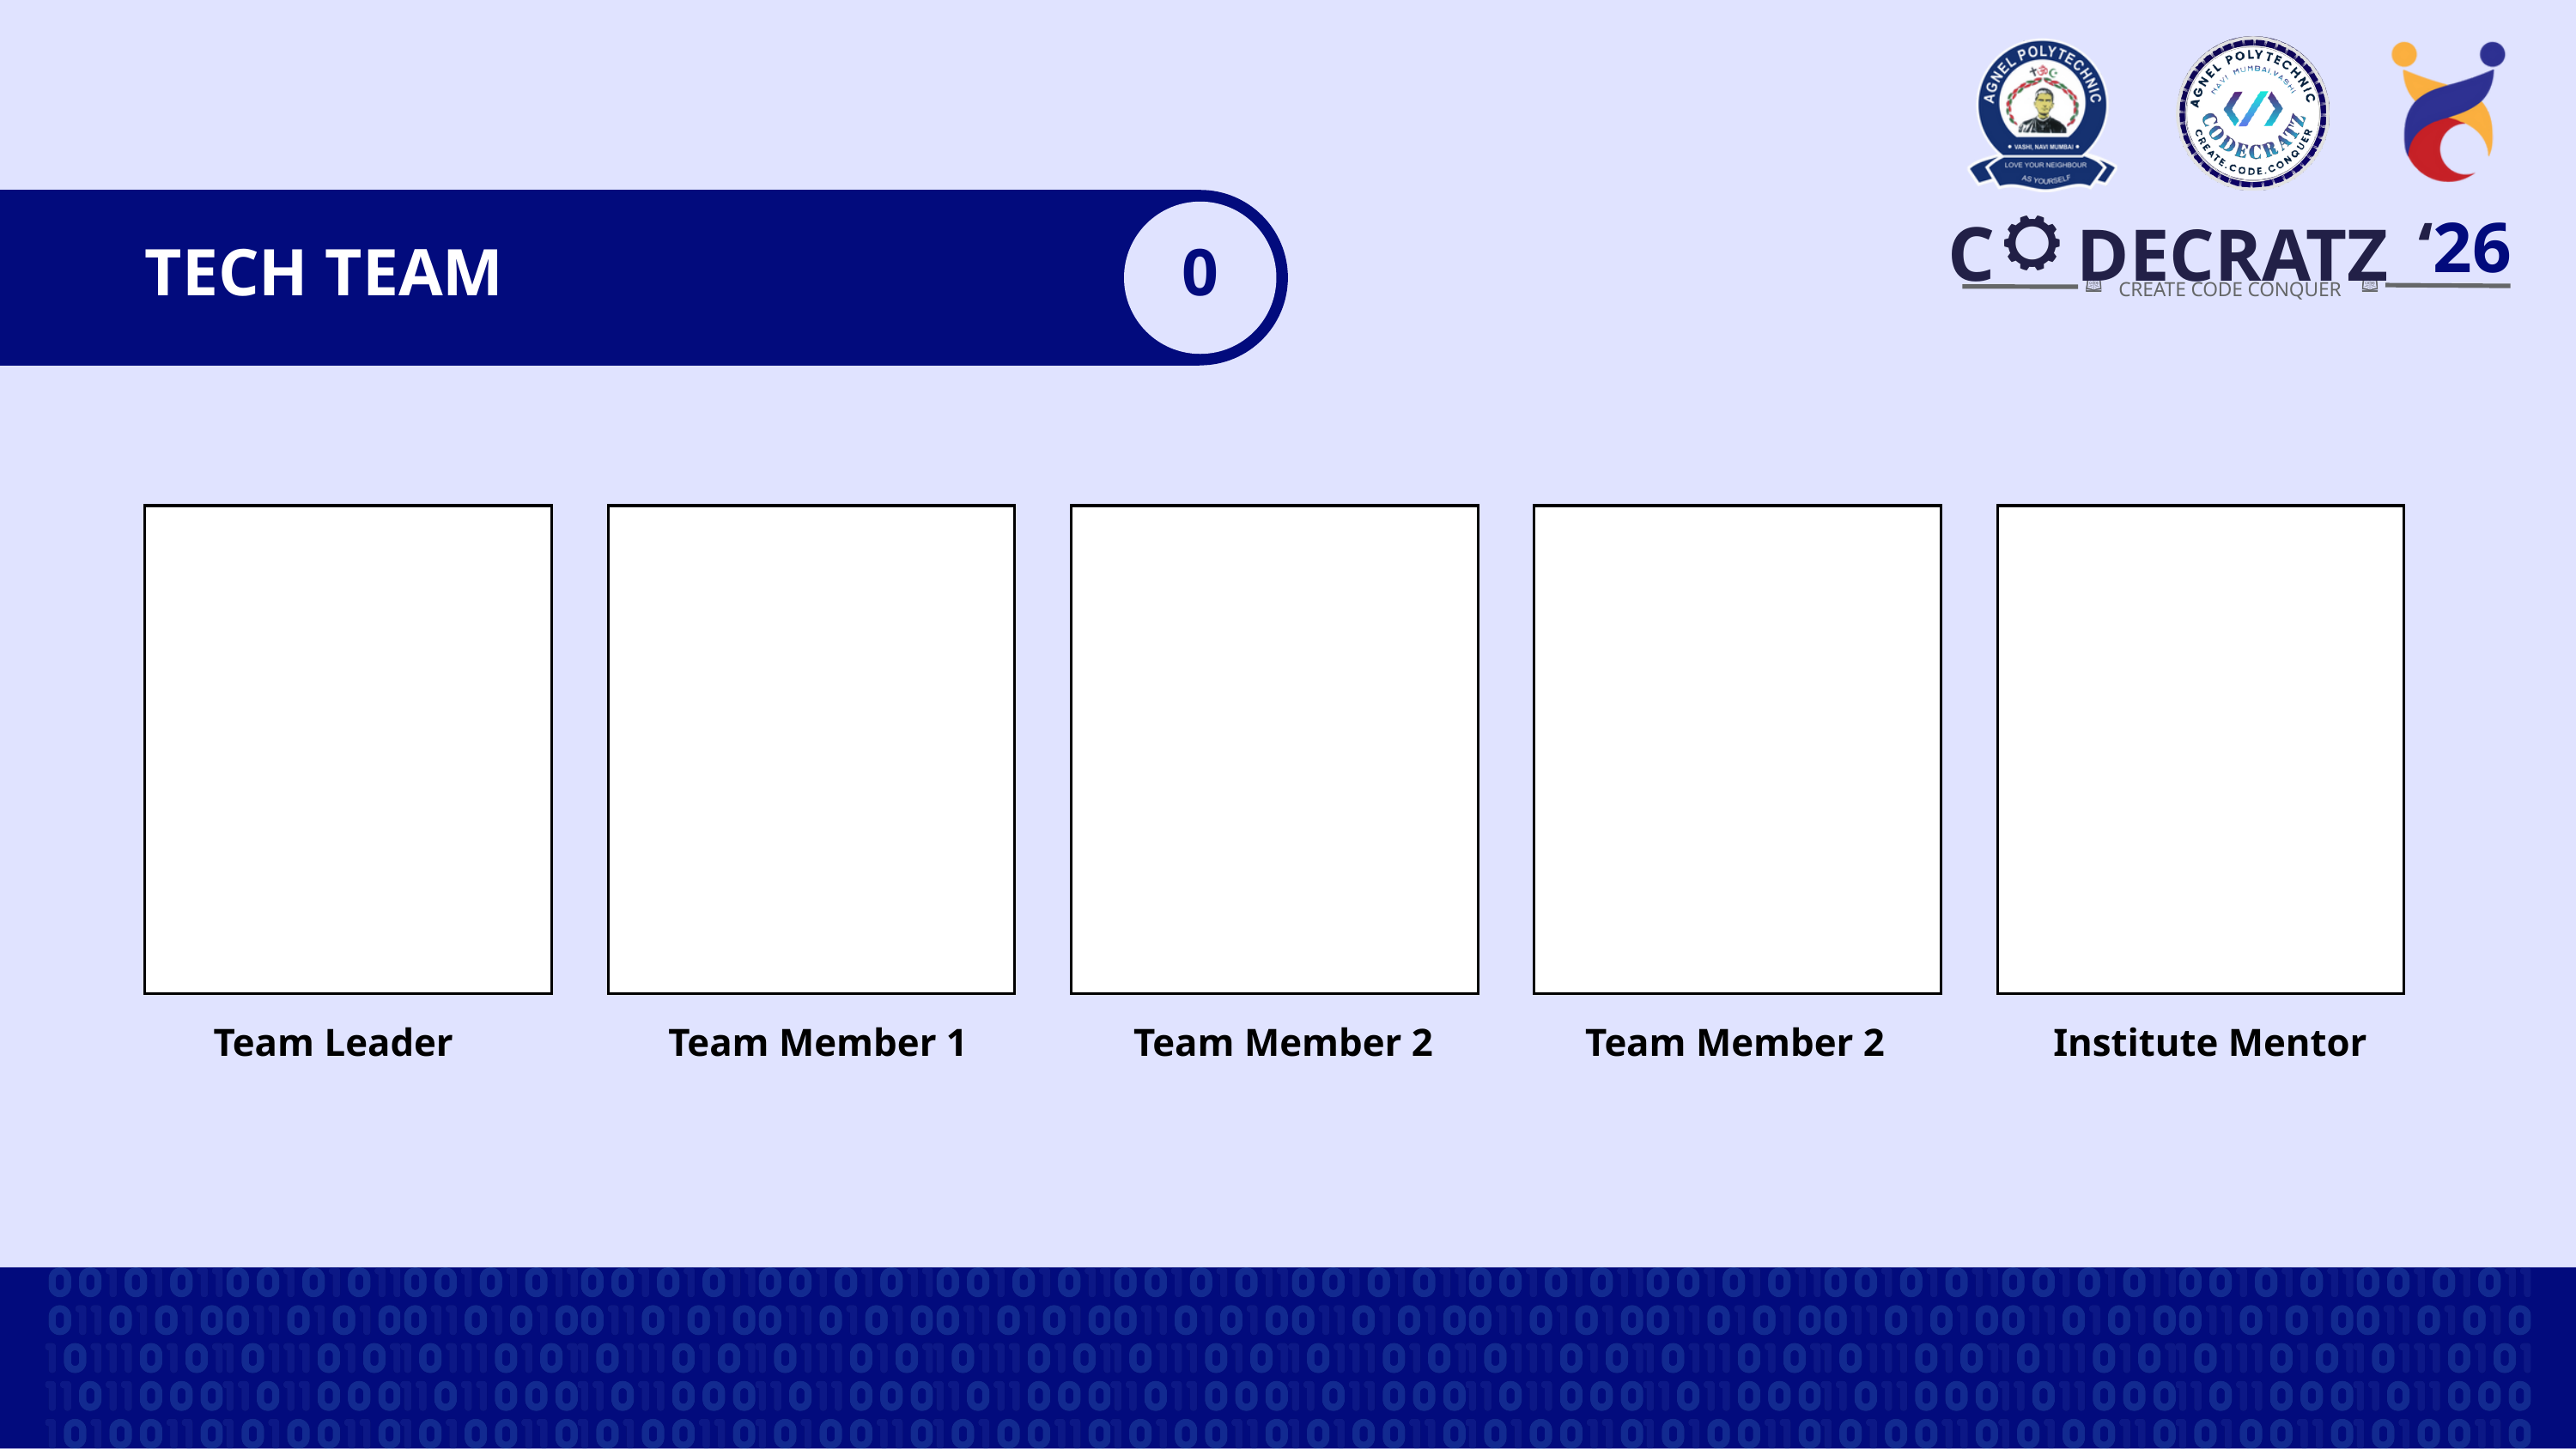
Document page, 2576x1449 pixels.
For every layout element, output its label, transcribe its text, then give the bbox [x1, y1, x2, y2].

text_box Team Member 1 [659, 1011, 977, 1064]
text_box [144, 505, 552, 994]
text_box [0, 189, 1289, 366]
text_box Team Member 2 [1574, 1011, 1896, 1064]
text_box Team Member 2 [1117, 1011, 1449, 1064]
text_box Institute Mentor [2039, 1011, 2381, 1064]
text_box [1534, 505, 1941, 994]
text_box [0, 1267, 2576, 1449]
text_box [607, 505, 1016, 994]
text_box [1996, 505, 2405, 994]
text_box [1071, 505, 1479, 994]
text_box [1940, 36, 2523, 299]
text_box Team Leader [161, 1011, 506, 1064]
